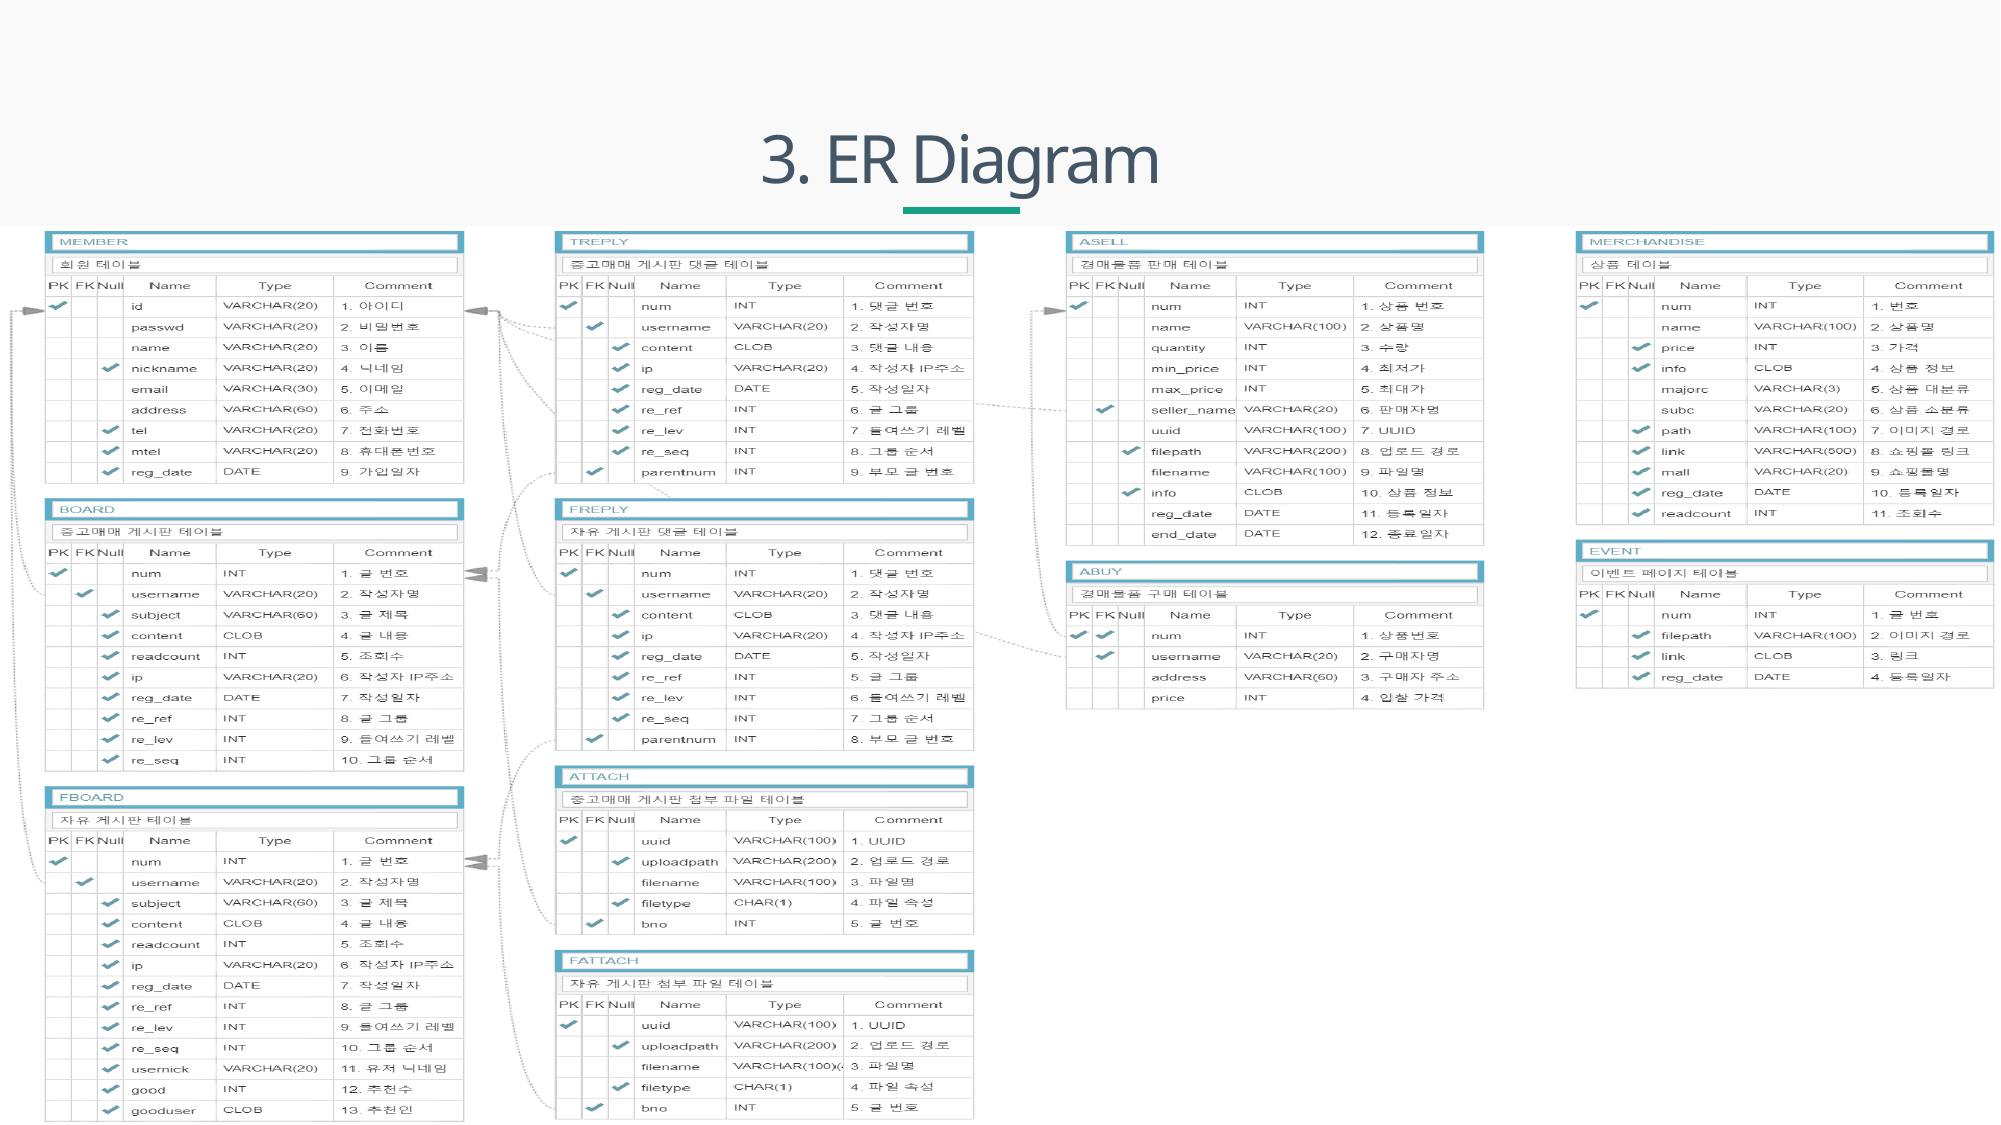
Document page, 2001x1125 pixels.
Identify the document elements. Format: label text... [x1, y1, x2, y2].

picture [0, 226, 2000, 1125]
text_box 3. ER Diagram [665, 109, 1259, 205]
